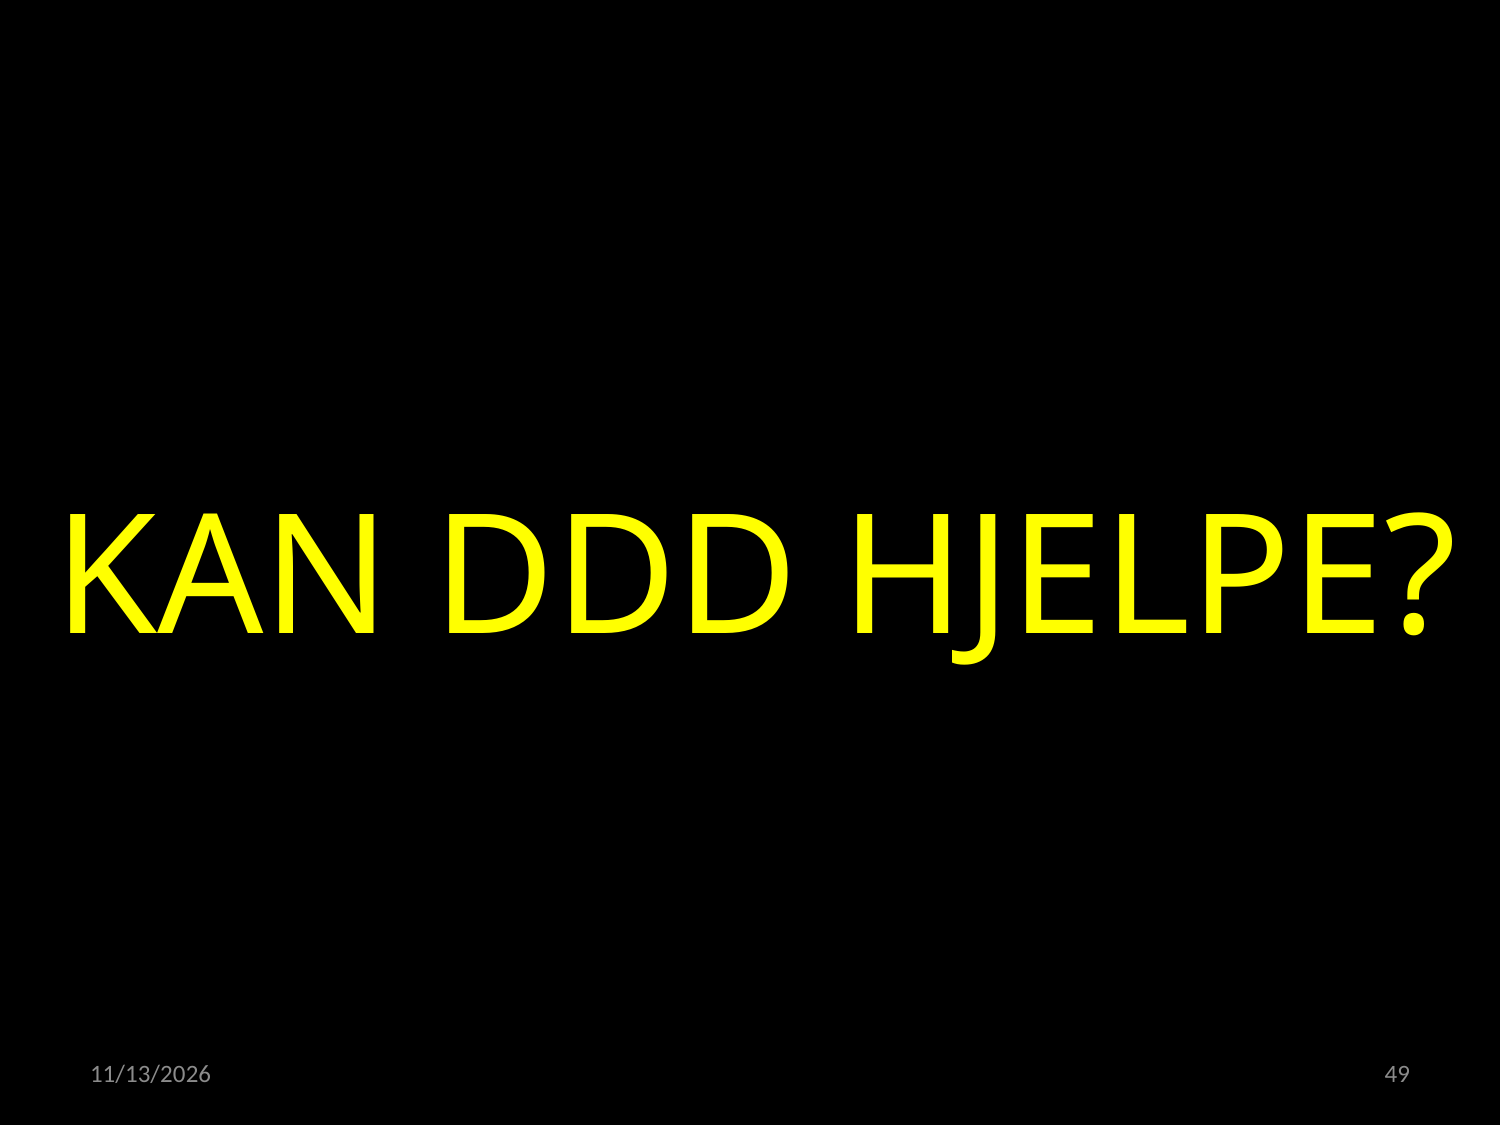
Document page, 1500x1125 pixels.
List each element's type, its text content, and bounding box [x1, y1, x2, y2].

slide_number 49 [1074, 1042, 1425, 1103]
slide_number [75, 1042, 425, 1103]
text_box KAN DDD HJELPE? [5, 459, 1500, 561]
